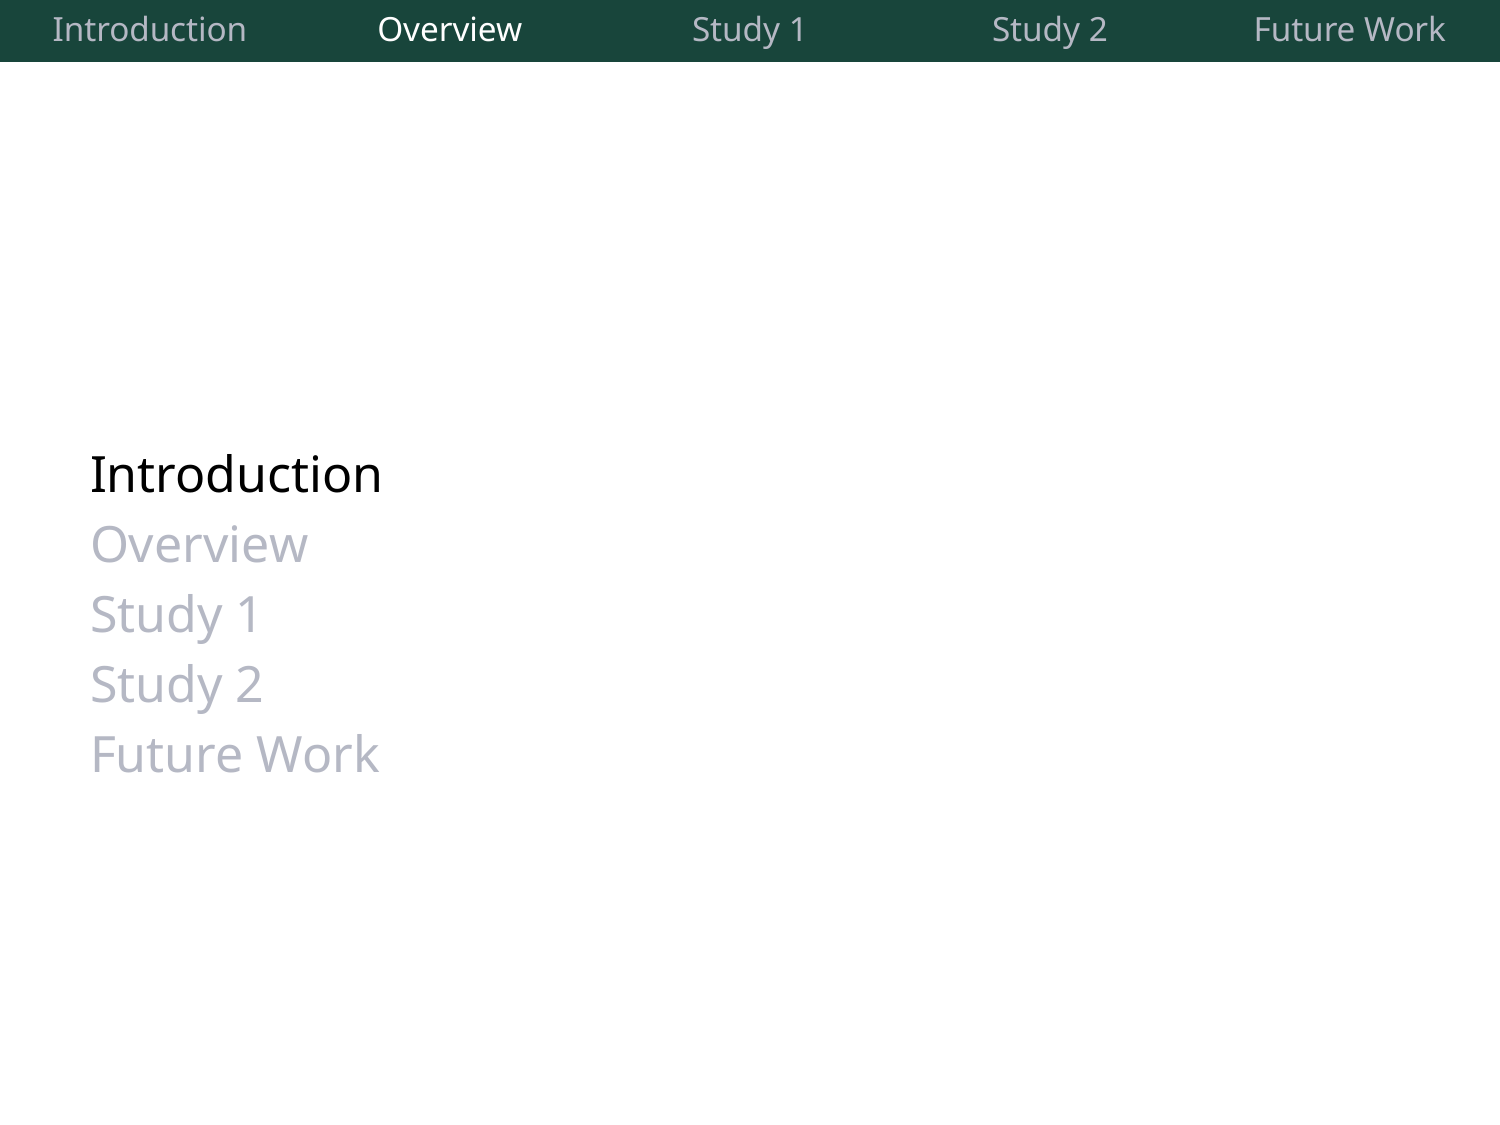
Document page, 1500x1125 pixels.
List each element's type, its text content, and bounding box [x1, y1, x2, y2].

list Introduction Overview Study 1 Study 2 Future Work [75, 161, 1425, 1063]
table_header Study 1 [600, 0, 900, 62]
table_header Study 2 [900, 0, 1200, 62]
table_header Overview [300, 0, 600, 62]
table_header Introduction [0, 0, 300, 62]
table_header Future Work [1200, 0, 1500, 62]
